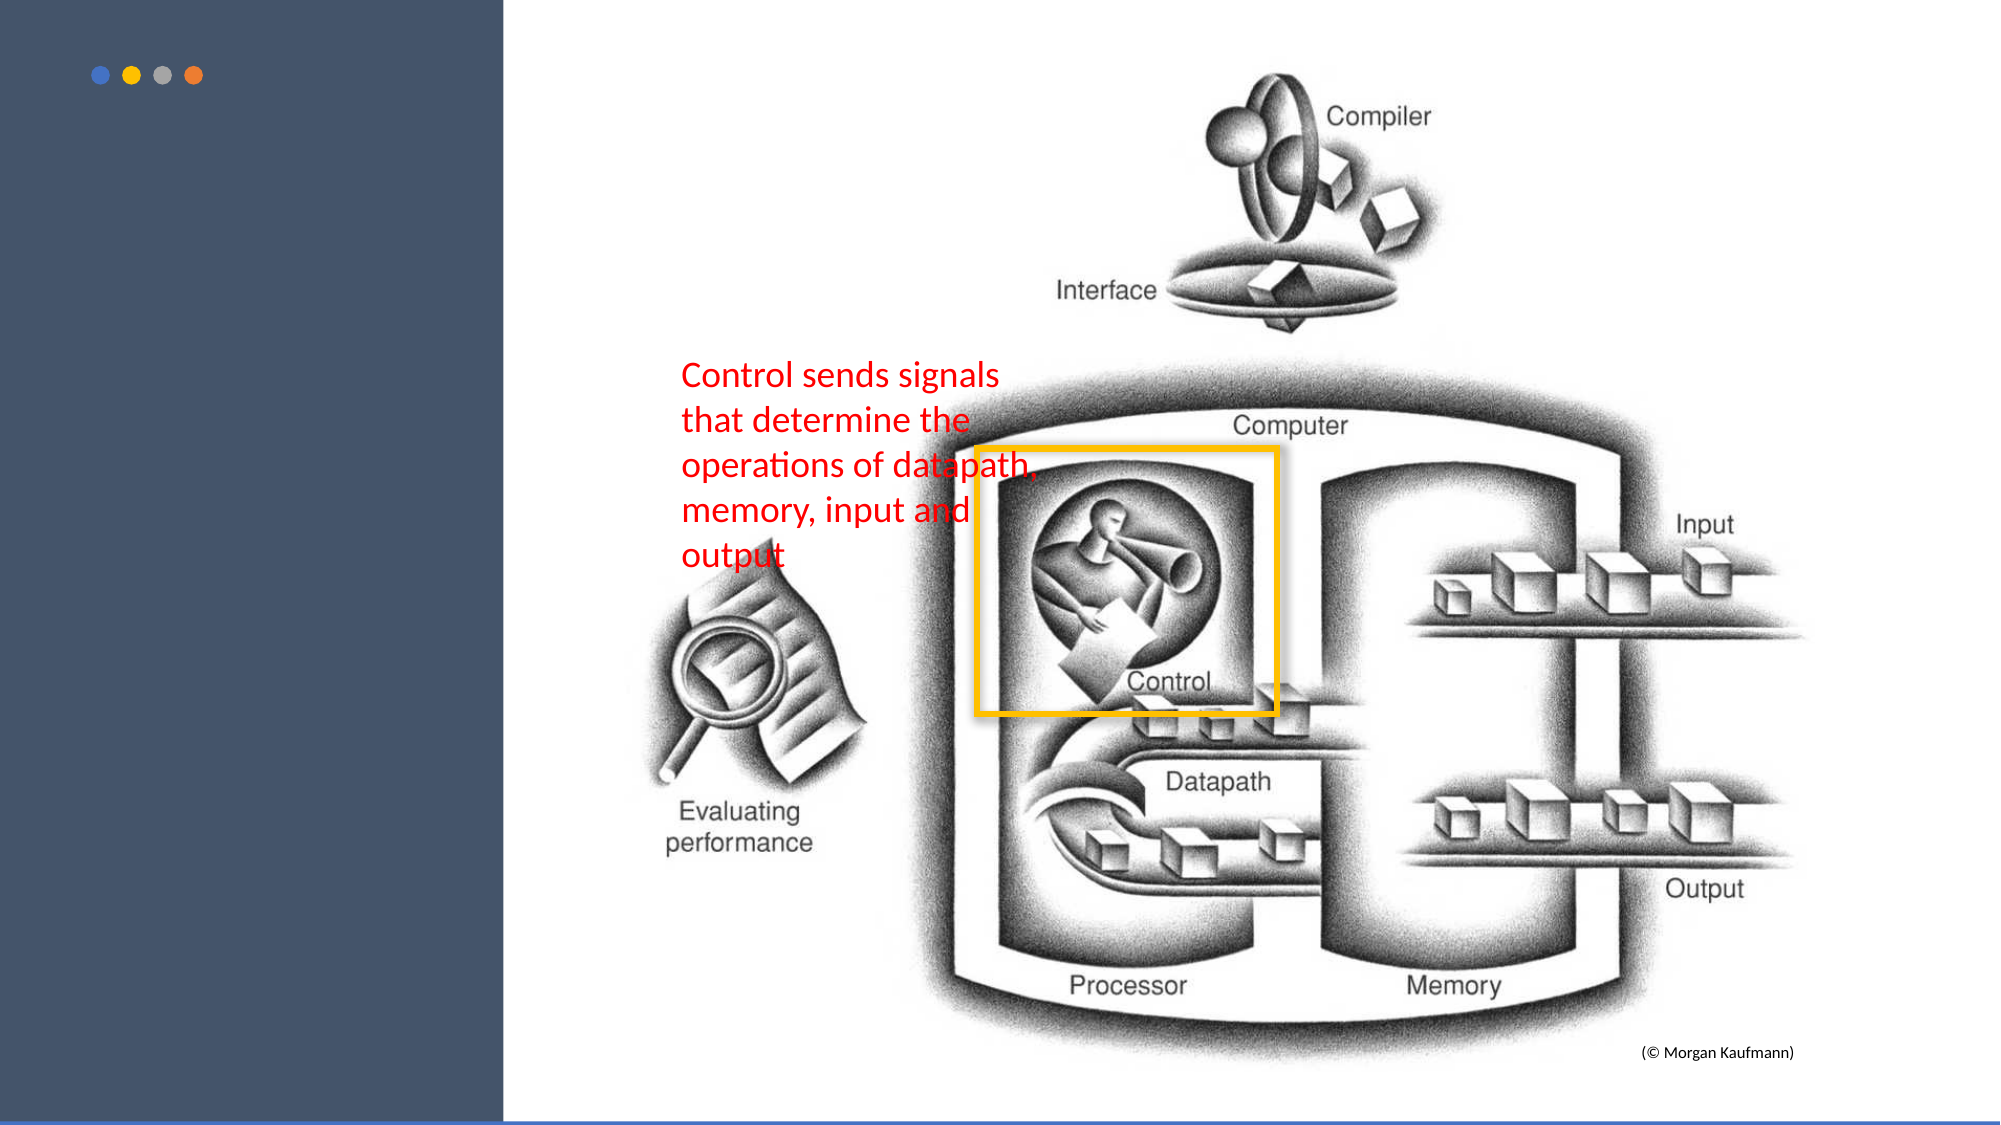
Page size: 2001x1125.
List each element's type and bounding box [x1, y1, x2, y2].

picture [624, 40, 1882, 1072]
